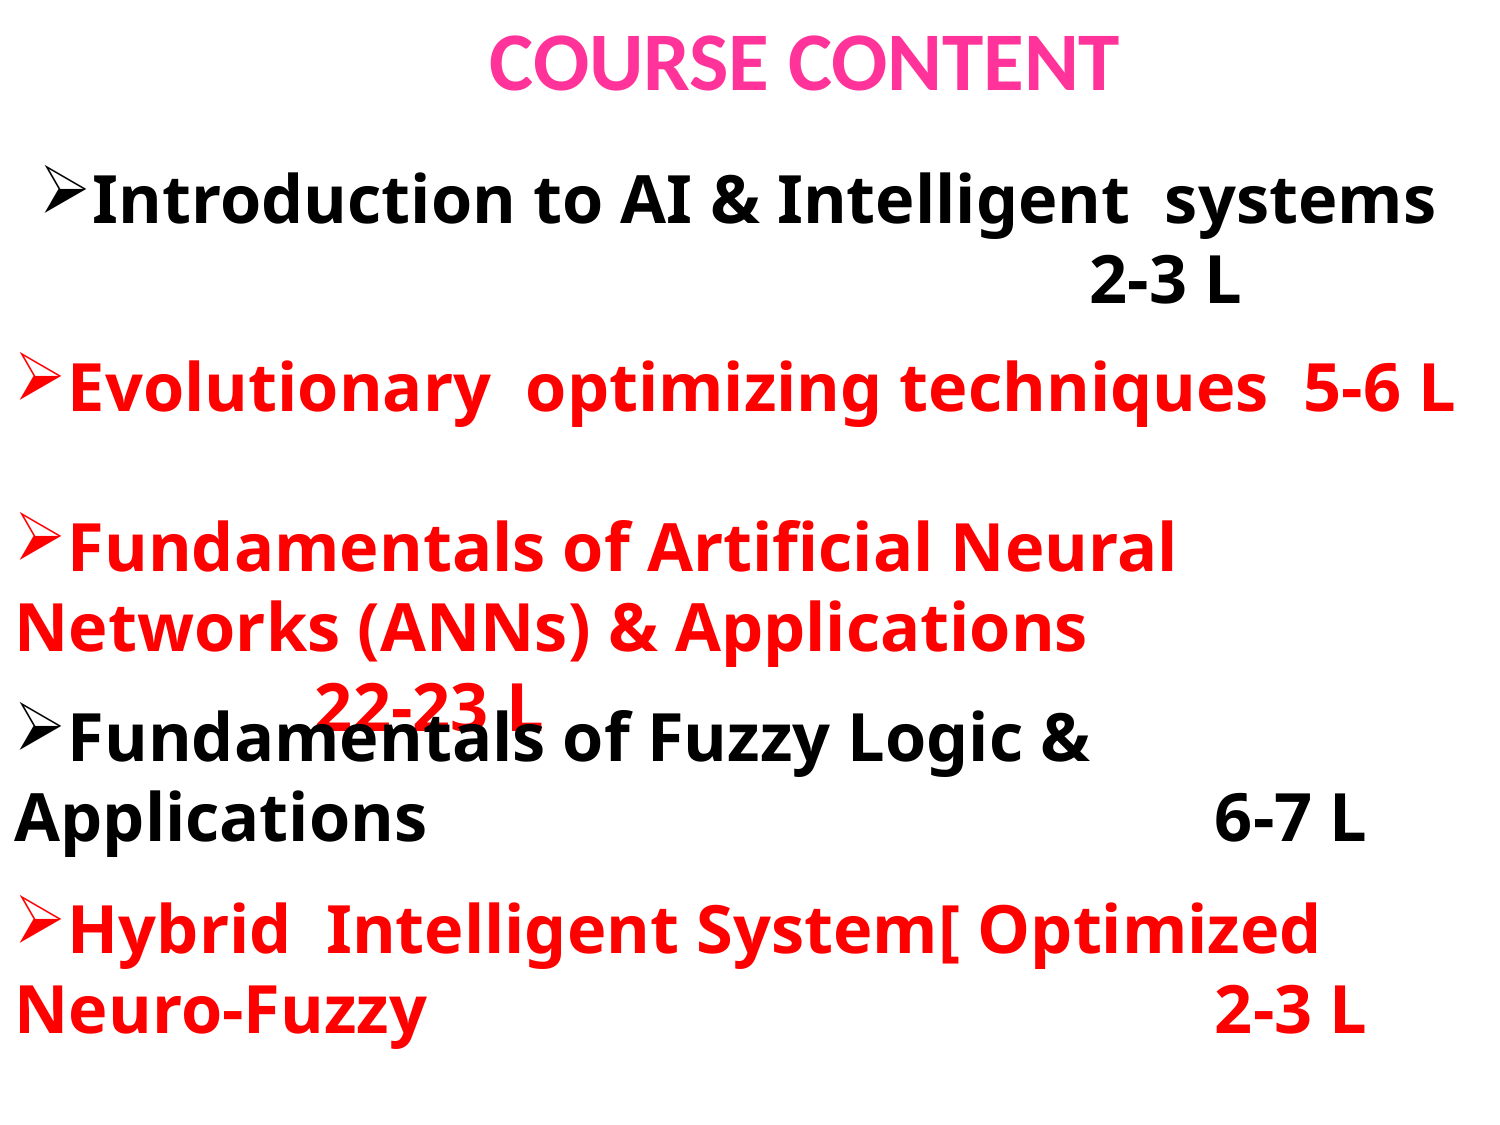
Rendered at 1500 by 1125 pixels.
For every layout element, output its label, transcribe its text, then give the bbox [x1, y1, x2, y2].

text_box Fundamentals of Fuzzy Logic & Applications 6-7 L [0, 687, 1500, 799]
text_box Introduction to AI & Intelligent systems 2-3 L [24, 149, 1500, 325]
text_box Hybrid Intelligent System[ Optimized Neuro-Fuzzy 2-3 L [0, 799, 1500, 1055]
text_box Evolutionary optimizing techniques 5-6 L Fundamentals of Artificial Neural Networks (ANNs) & Applications 22-23 L [0, 337, 1500, 687]
text_box COURSE CONTENT [474, 0, 1263, 115]
